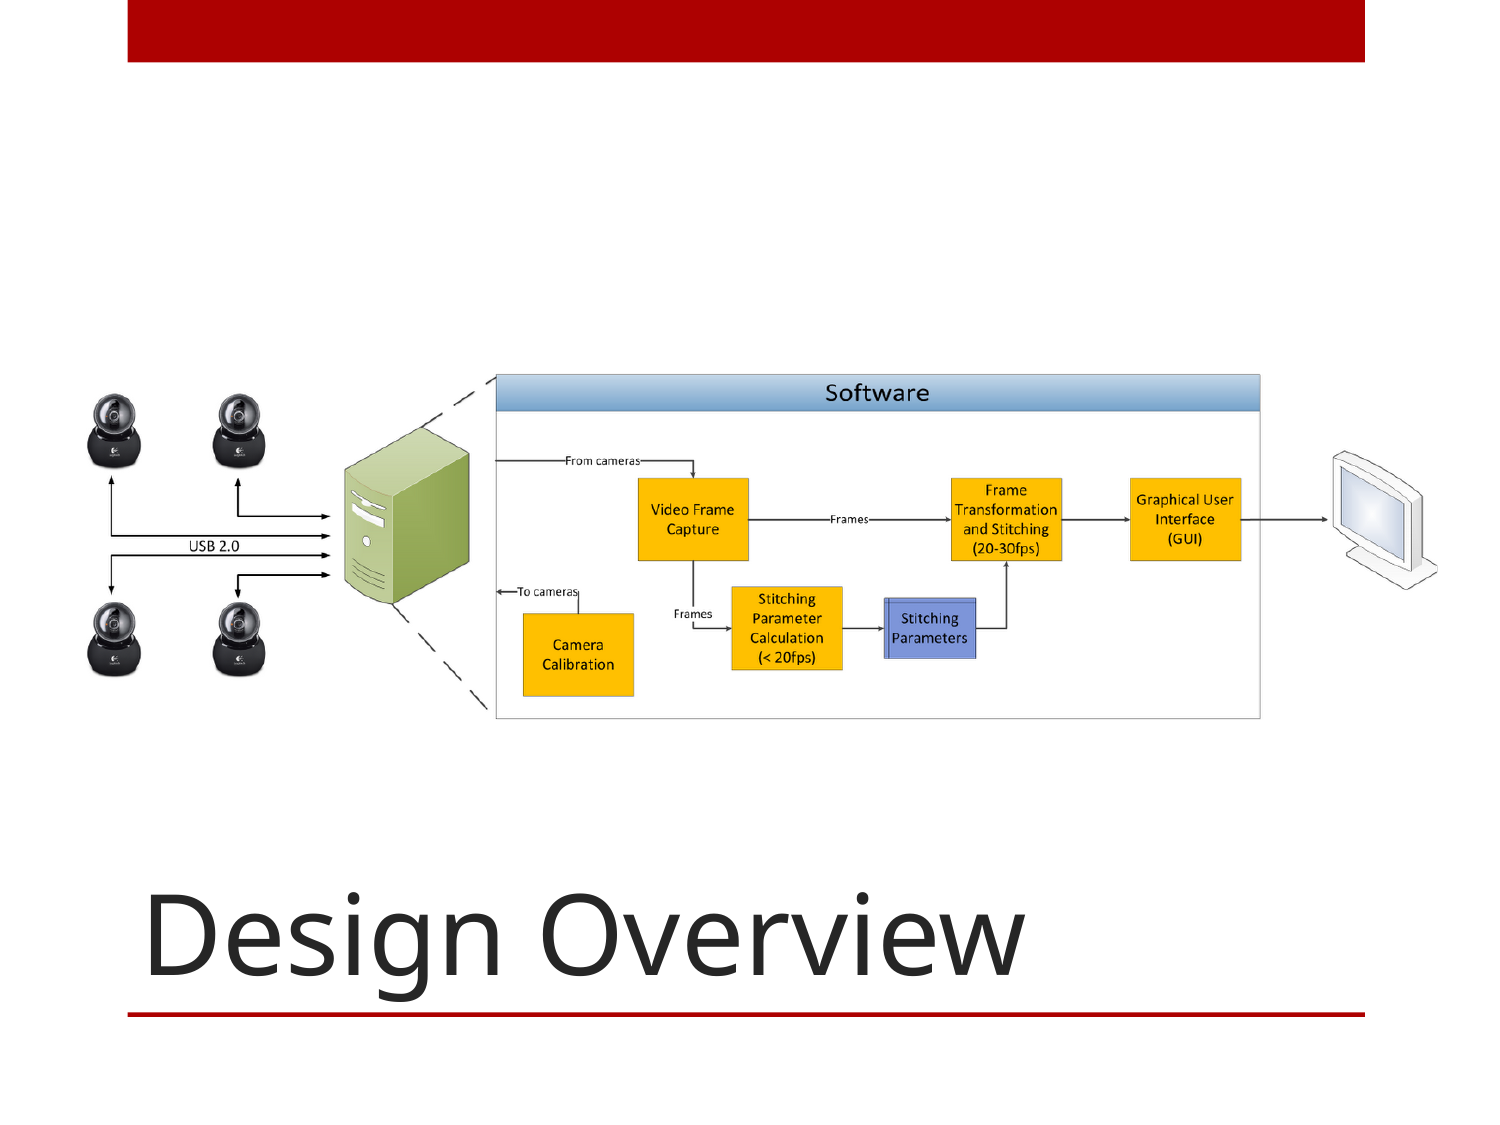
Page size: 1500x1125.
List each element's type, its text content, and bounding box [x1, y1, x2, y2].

text_box [62, 373, 1438, 720]
title Design Overview [125, 794, 1238, 1013]
